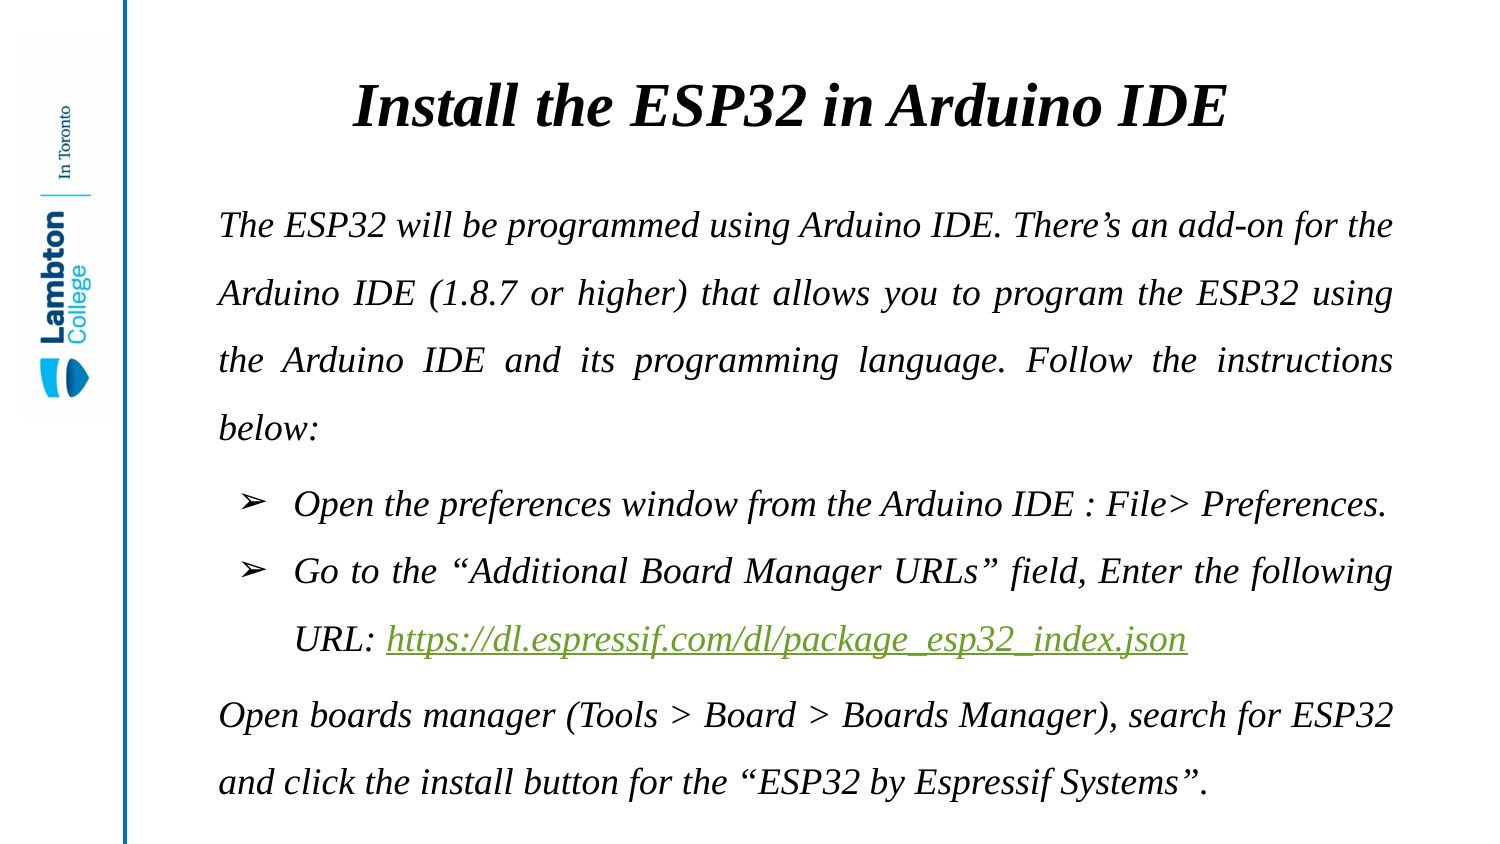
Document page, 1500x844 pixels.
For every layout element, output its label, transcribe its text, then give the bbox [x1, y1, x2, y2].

picture [18, 33, 113, 422]
title Install the ESP32 in Arduino IDE [192, 38, 1392, 165]
subtitle The ESP32 will be programmed using Arduino IDE. There’s an add-on for the Arduino IDE (1.8.7 or higher) that allows you to program the ESP32 using the Arduino IDE and its programming language. Follow the instructions below: Open the preferences window from the Arduino IDE : File> Preferences. Go to the “Additional Board Manager URLs” field, Enter the following URL: https://dl.espressif.com/dl/package_esp32_index.json Open boards manager (Tools > Board > Boards Manager), search for ESP32 and click the install button for the “ESP32 by Espressif Systems”. [207, 172, 1406, 814]
